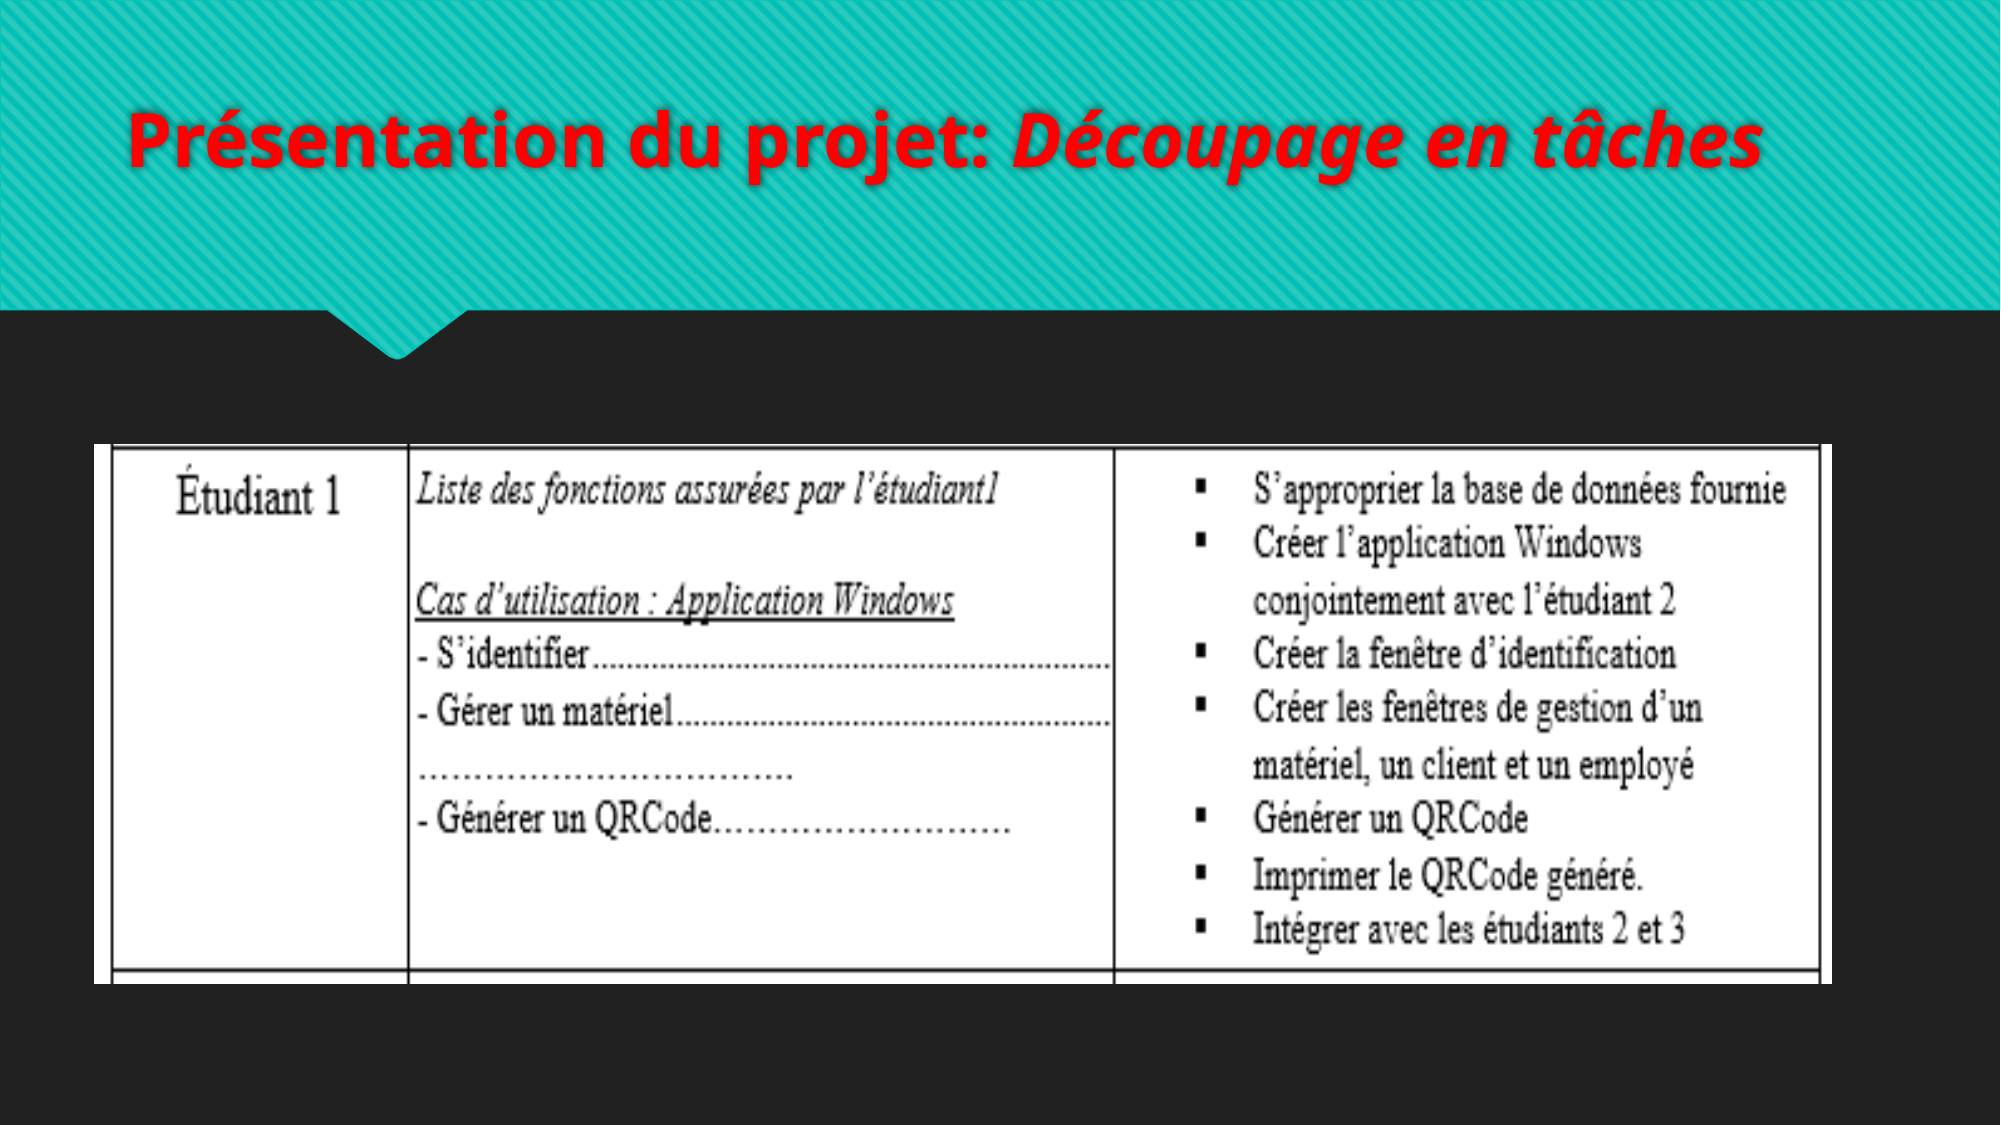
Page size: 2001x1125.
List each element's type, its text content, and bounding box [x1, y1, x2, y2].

picture [93, 444, 1833, 985]
title Présentation du projet: Découpage en tâches [110, 64, 1843, 190]
